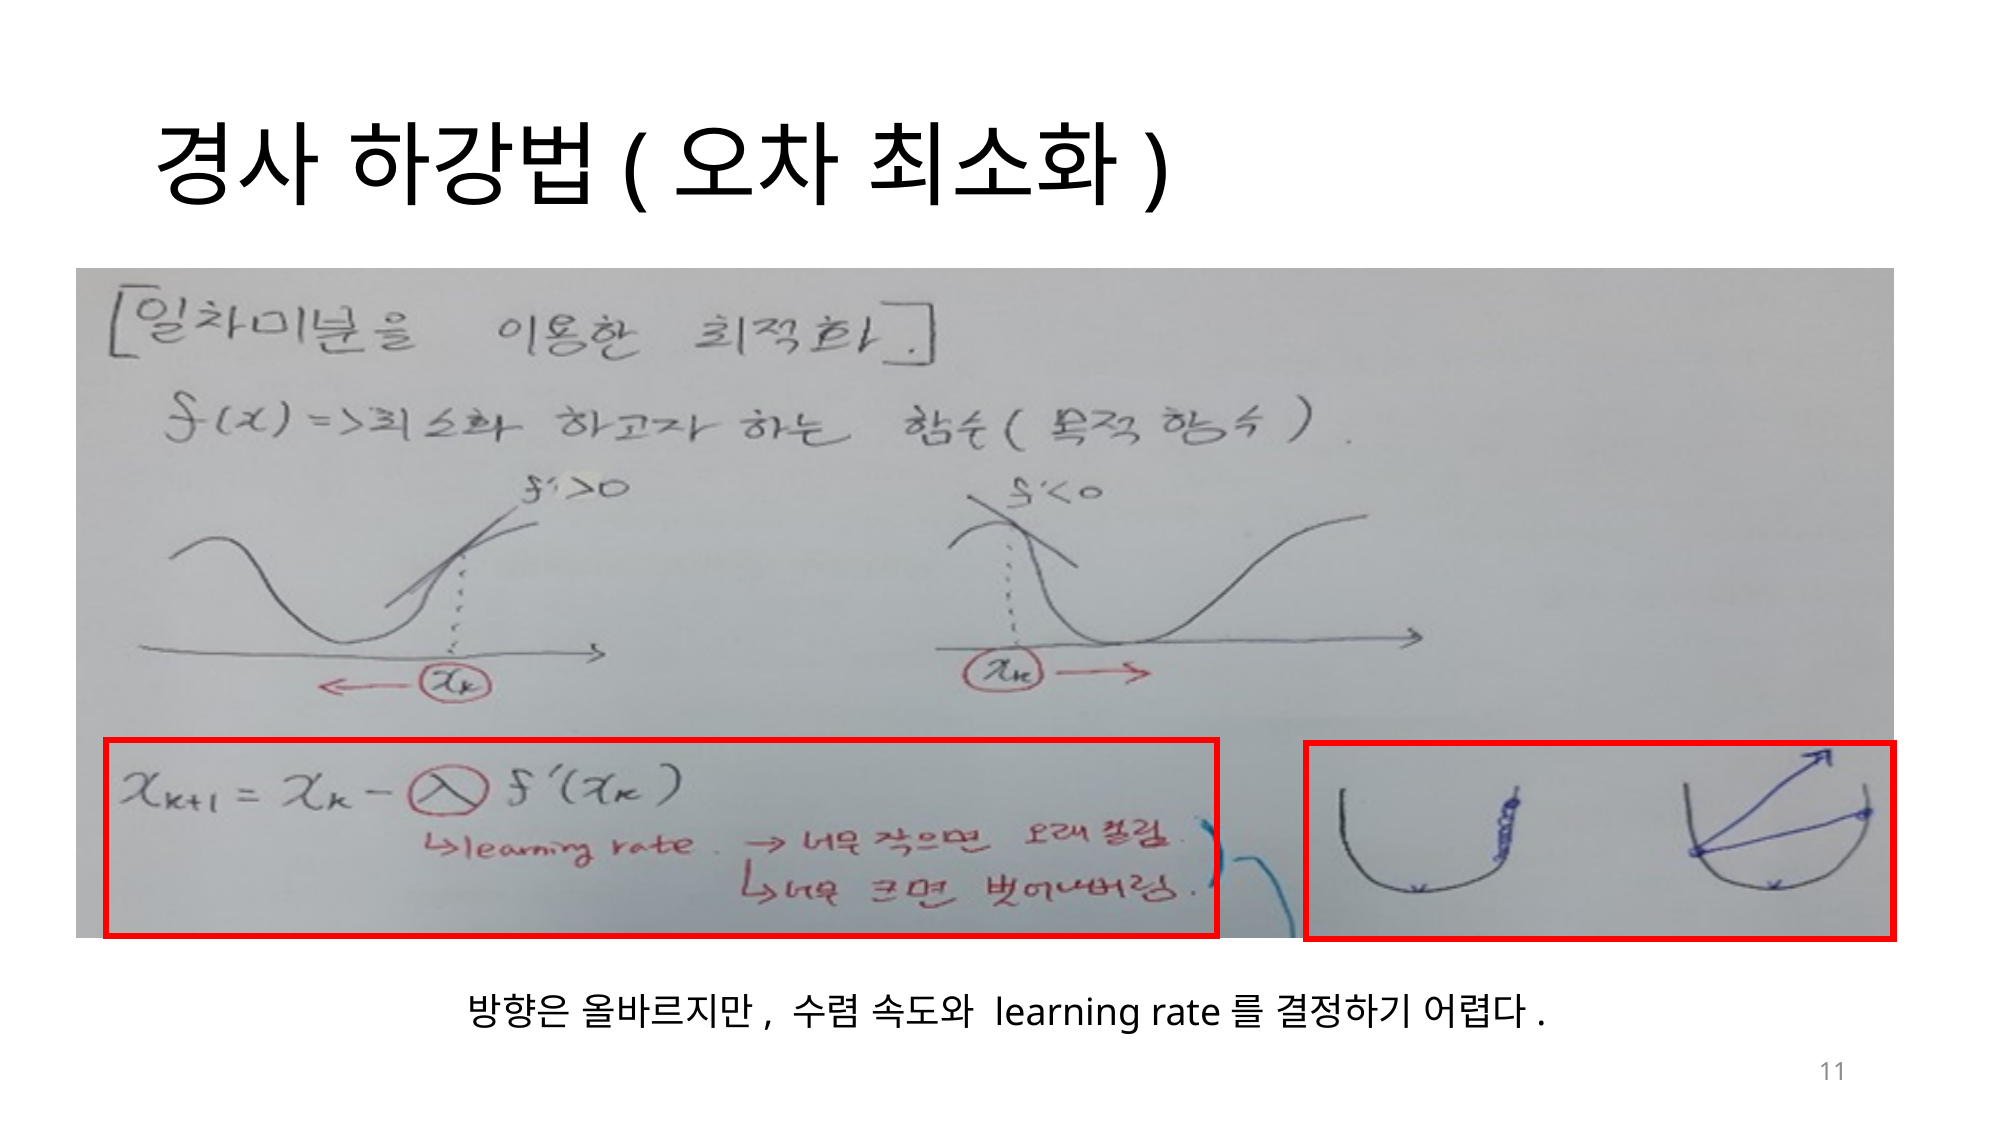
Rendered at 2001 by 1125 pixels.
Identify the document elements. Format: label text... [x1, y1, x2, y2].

title 경사 하강법(오차 최소화) [137, 59, 1863, 268]
picture [76, 268, 1894, 938]
slide_number 11 [1412, 1042, 1863, 1103]
text_box 방향은 올바르지만, 수렴 속도와 learning rate를 결정하기 어렵다. [453, 980, 1777, 1041]
